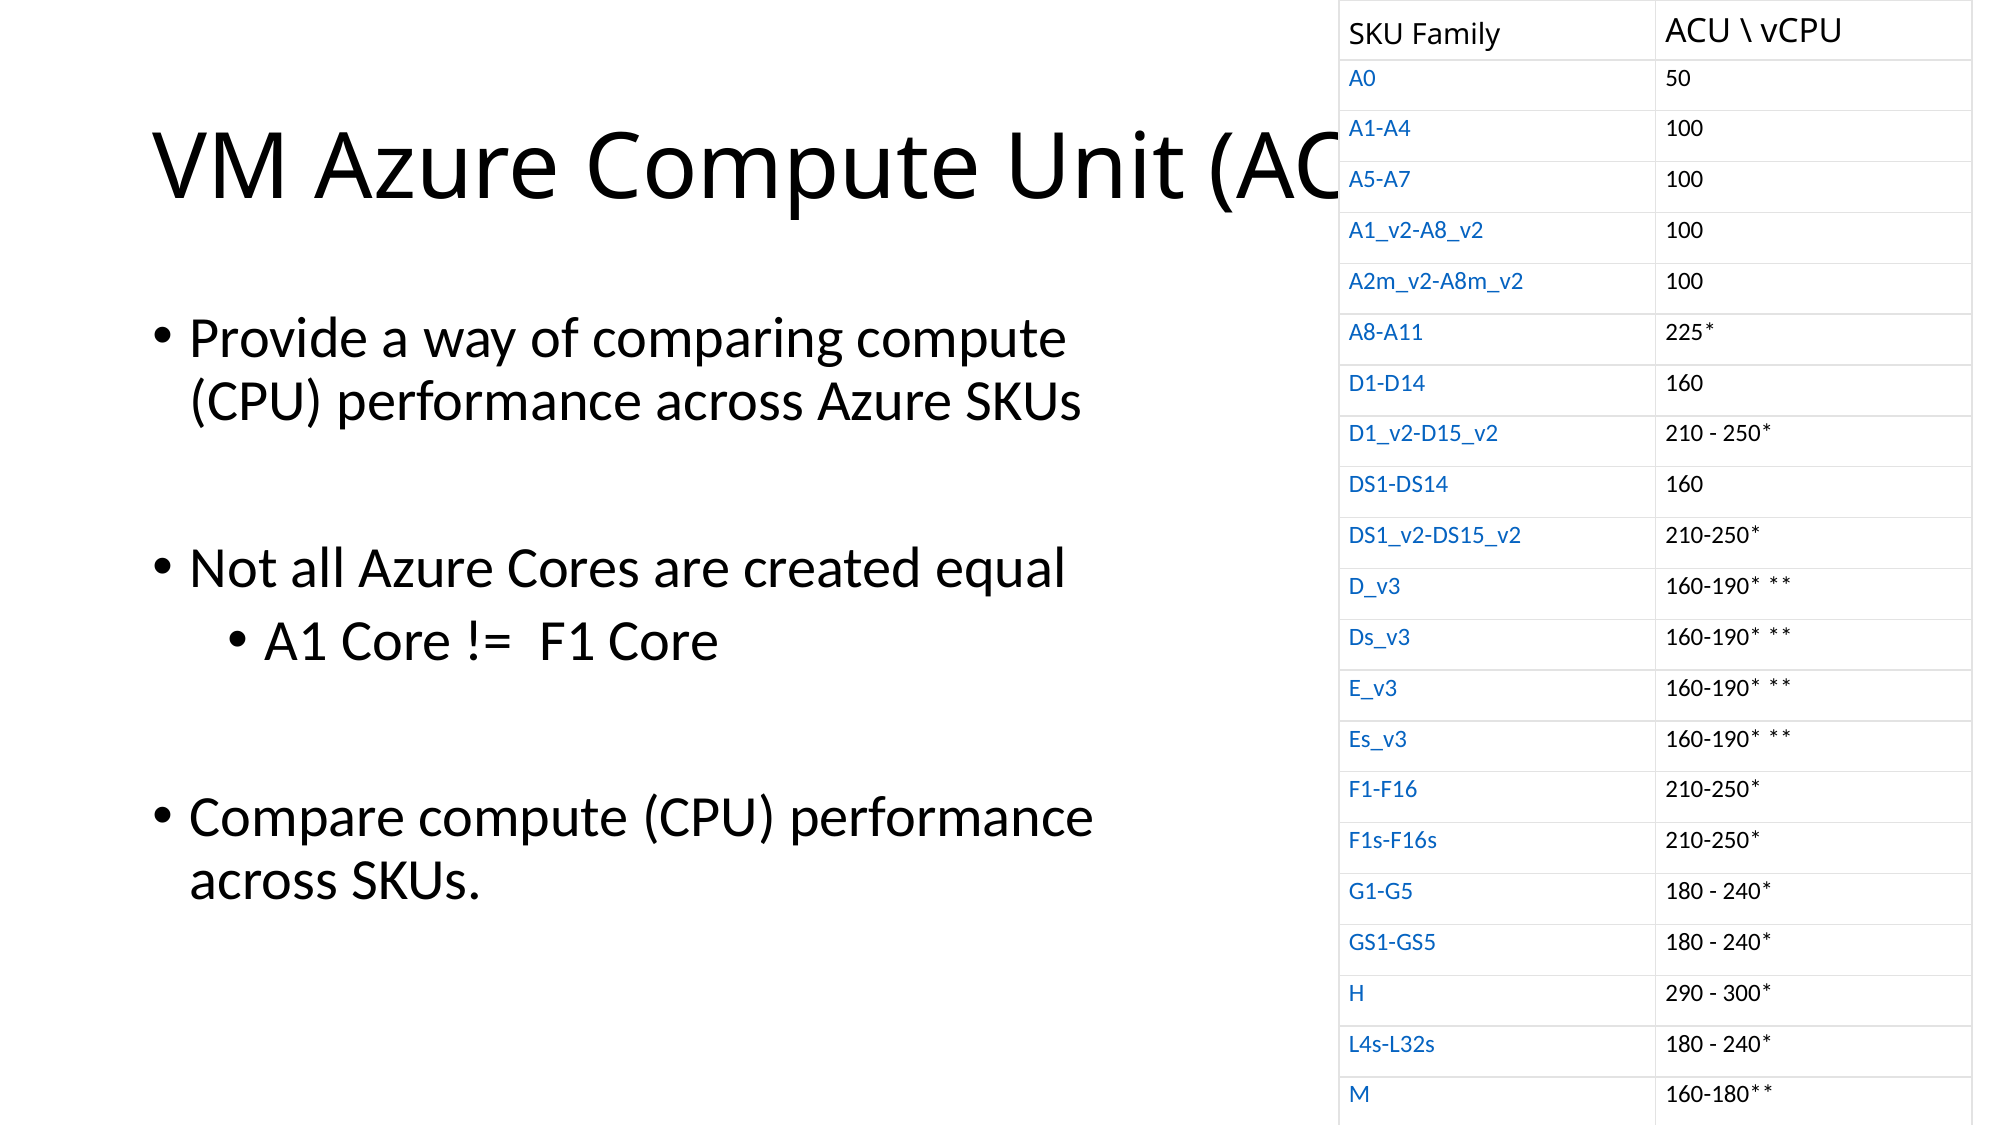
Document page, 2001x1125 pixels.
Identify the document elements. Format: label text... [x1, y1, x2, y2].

title VM Azure Compute Unit (ACU) [137, 59, 1338, 278]
table_cell 100 [1656, 162, 1971, 212]
table_cell A8-A11 [1340, 315, 1655, 364]
table_cell A2m_v2-A8m_v2 [1340, 264, 1655, 313]
list Provide a way of comparing compute (CPU) performance across Azure SKUs Not all Azure Cores are created equal A1 Core != F1 Core Compare compute (CPU) performance across SKUs. [137, 299, 1124, 1014]
table_cell 180 - 240* [1656, 925, 1971, 975]
table_cell 160-190* ** [1656, 569, 1971, 619]
table_cell E_v3 [1340, 671, 1655, 720]
table_cell 100 [1656, 213, 1971, 263]
table_cell 210-250* [1656, 823, 1971, 873]
table_cell D1-D14 [1340, 366, 1655, 415]
table_cell 160-190* ** [1656, 671, 1971, 720]
table_cell 50 [1656, 61, 1971, 110]
table_cell 290 - 300* [1656, 976, 1971, 1025]
table_cell DS1-DS14 [1340, 467, 1655, 517]
table_cell A1-A4 [1340, 111, 1655, 161]
table_cell DS1_v2-DS15_v2 [1340, 518, 1655, 568]
table_cell F1s-F16s [1340, 823, 1655, 873]
table_cell 100 [1656, 111, 1971, 161]
table_cell 160-190* ** [1656, 722, 1971, 771]
table_cell A1_v2-A8_v2 [1340, 213, 1655, 263]
table_cell 160 [1656, 467, 1971, 517]
table_cell 180 - 240* [1656, 1027, 1971, 1076]
table_cell 100 [1656, 264, 1971, 313]
table_cell 225* [1656, 315, 1971, 364]
table_cell GS1-GS5 [1340, 925, 1655, 975]
table_cell 180 - 240* [1656, 874, 1971, 924]
table_cell G1-G5 [1340, 874, 1655, 924]
table_cell F1-F16 [1340, 772, 1655, 822]
table_cell D_v3 [1340, 569, 1655, 619]
table_cell 210-250* [1656, 772, 1971, 822]
table_cell A0 [1340, 61, 1655, 110]
table_cell H [1340, 976, 1655, 1025]
table_cell 160 [1656, 366, 1971, 415]
table_cell A5-A7 [1340, 162, 1655, 212]
table_cell M [1340, 1078, 1655, 1125]
table_cell L4s-L32s [1340, 1027, 1655, 1076]
table_cell Ds_v3 [1340, 620, 1655, 669]
table_cell 210 - 250* [1656, 417, 1971, 466]
table_cell 160-190* ** [1656, 620, 1971, 669]
table_cell 210-250* [1656, 518, 1971, 568]
table_cell Es_v3 [1340, 722, 1655, 771]
table_header SKU Family [1340, 1, 1655, 59]
table_cell D1_v2-D15_v2 [1340, 417, 1655, 466]
table_header ACU \ vCPU [1656, 1, 1971, 59]
table_cell 160-180** [1656, 1078, 1971, 1125]
